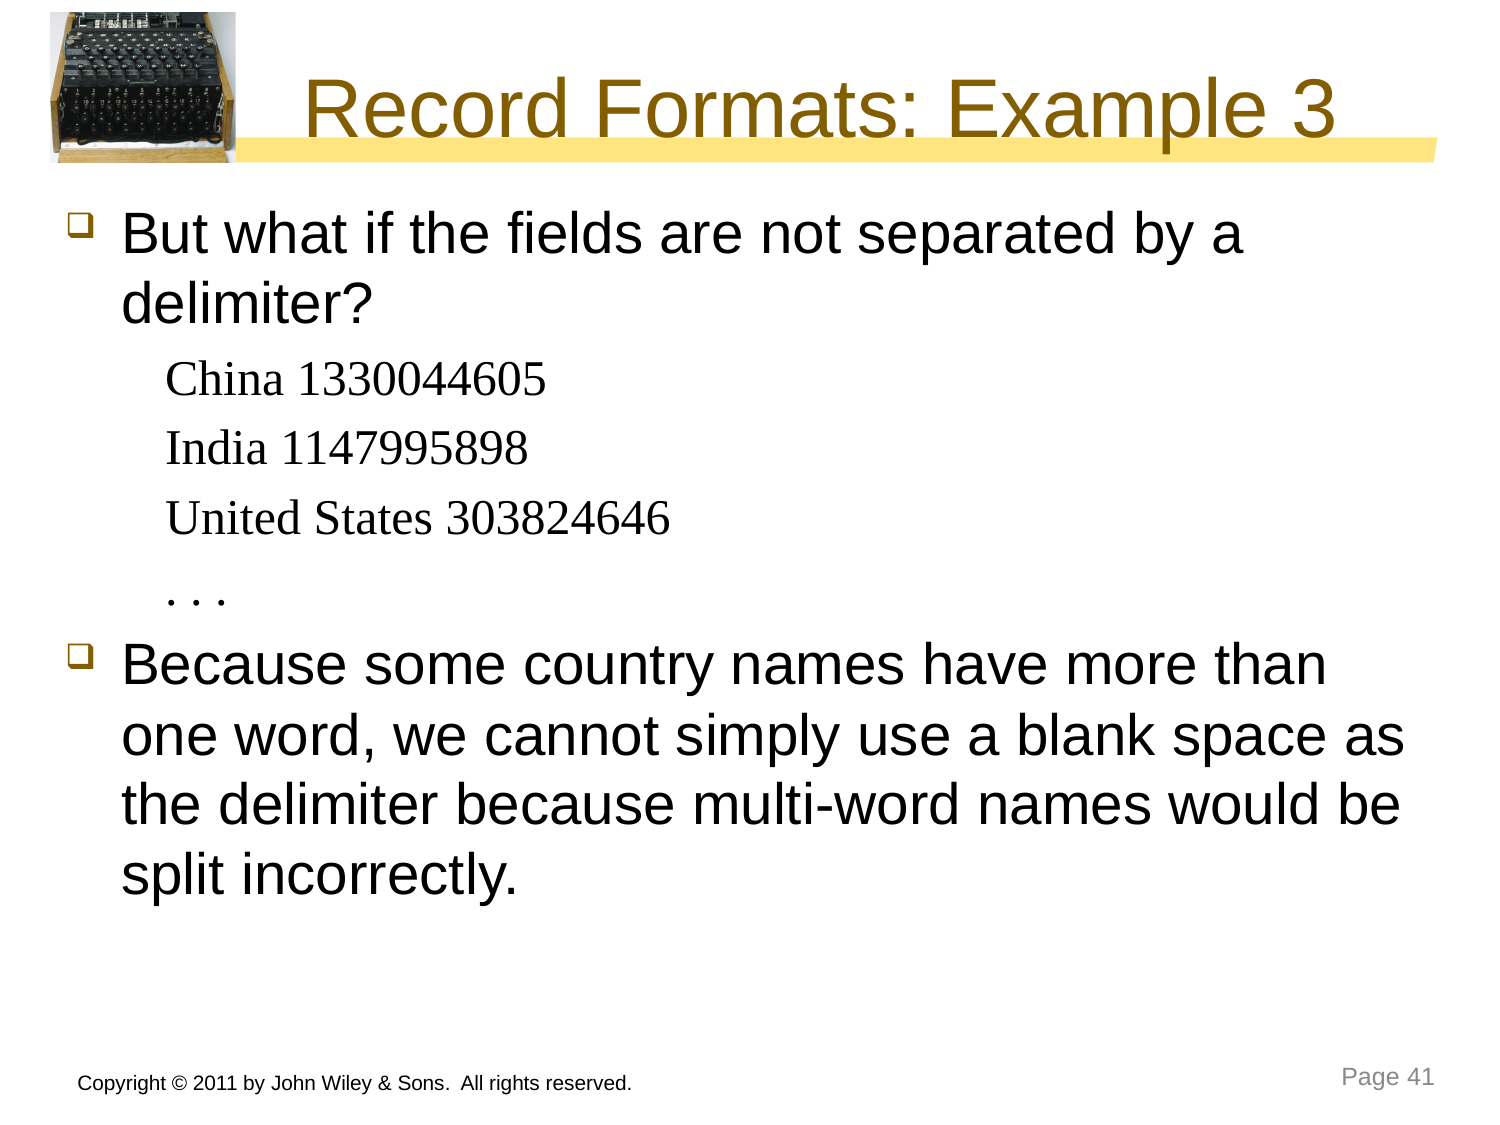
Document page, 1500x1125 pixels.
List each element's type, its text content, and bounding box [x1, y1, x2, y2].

footer Copyright © 2011 by John Wiley & Sons. All rights reserved. [62, 1037, 726, 1104]
title Record Formats: Example 3 [287, 44, 1451, 163]
slide_number Page 41 [1187, 1050, 1450, 1100]
list But what if the fields are not separated by a delimiter? China 1330044605 India 1147995898 United States 303824646 . . . Because some country names have more than one word, we cannot simply use a blank space as the delimiter because multi-word names would be split incorrectly. [49, 187, 1438, 1026]
